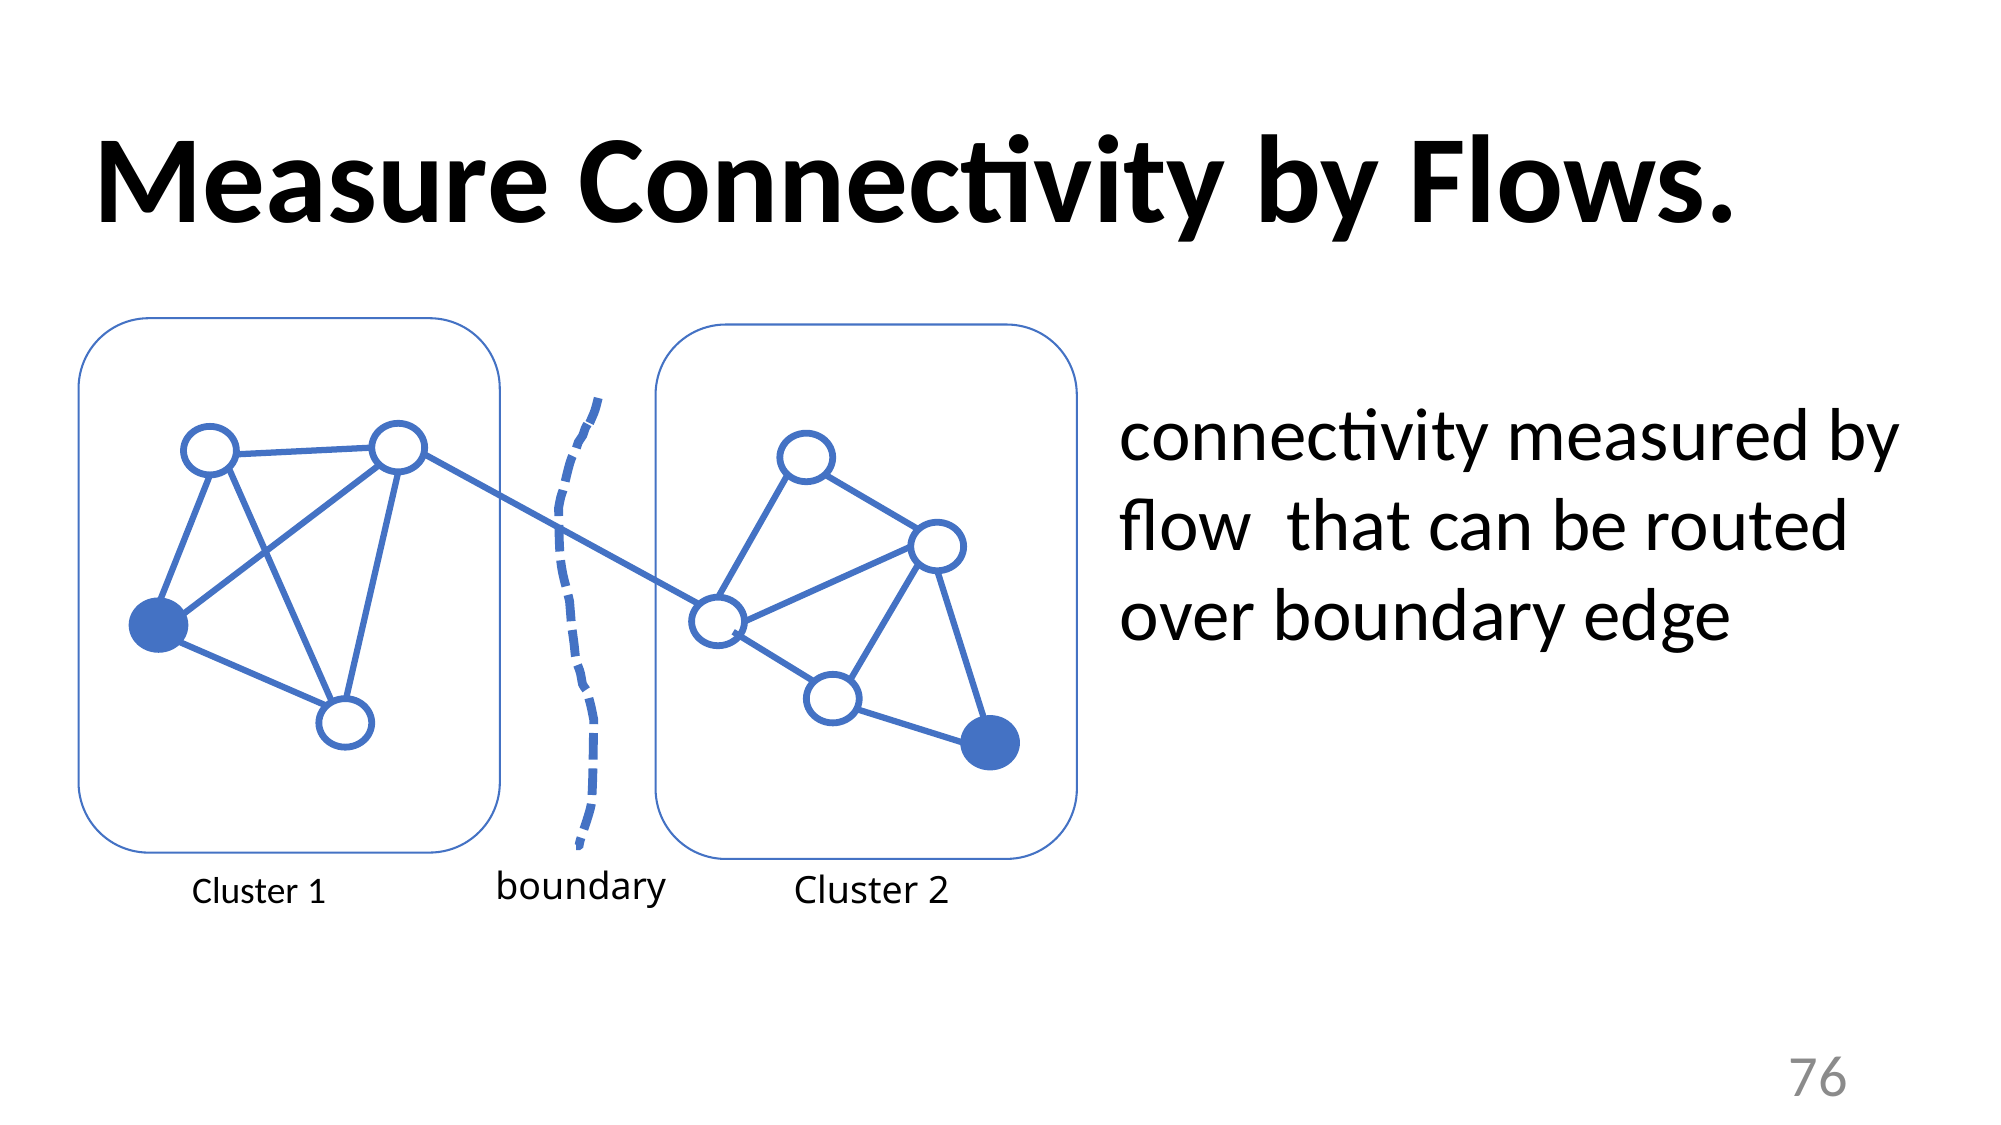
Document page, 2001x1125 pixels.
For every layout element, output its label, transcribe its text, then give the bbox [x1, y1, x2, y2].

text_box [910, 522, 964, 571]
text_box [422, 453, 700, 605]
text_box [963, 718, 1017, 768]
text_box [691, 597, 745, 646]
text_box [228, 467, 333, 704]
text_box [179, 642, 327, 706]
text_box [849, 563, 919, 681]
text_box [806, 674, 860, 723]
text_box [779, 433, 833, 482]
text_box [573, 397, 599, 453]
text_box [234, 447, 372, 455]
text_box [856, 709, 964, 743]
text_box [318, 698, 372, 748]
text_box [718, 474, 788, 598]
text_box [733, 631, 815, 682]
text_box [183, 464, 380, 614]
text_box Cluster 1 [184, 858, 343, 919]
text_box [655, 324, 1077, 859]
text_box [825, 474, 919, 530]
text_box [158, 474, 210, 605]
slide_number 76 [1412, 1042, 1863, 1103]
text_box [372, 423, 425, 472]
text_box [345, 471, 399, 699]
text_box [132, 600, 185, 650]
text_box boundary [487, 854, 674, 915]
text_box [744, 546, 911, 622]
text_box Cluster 2 [786, 858, 958, 919]
text_box [78, 318, 500, 853]
text_box [569, 605, 594, 846]
title Measure Connectivity by Flows. [78, 87, 1863, 277]
text_box [183, 426, 237, 464]
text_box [937, 570, 984, 719]
